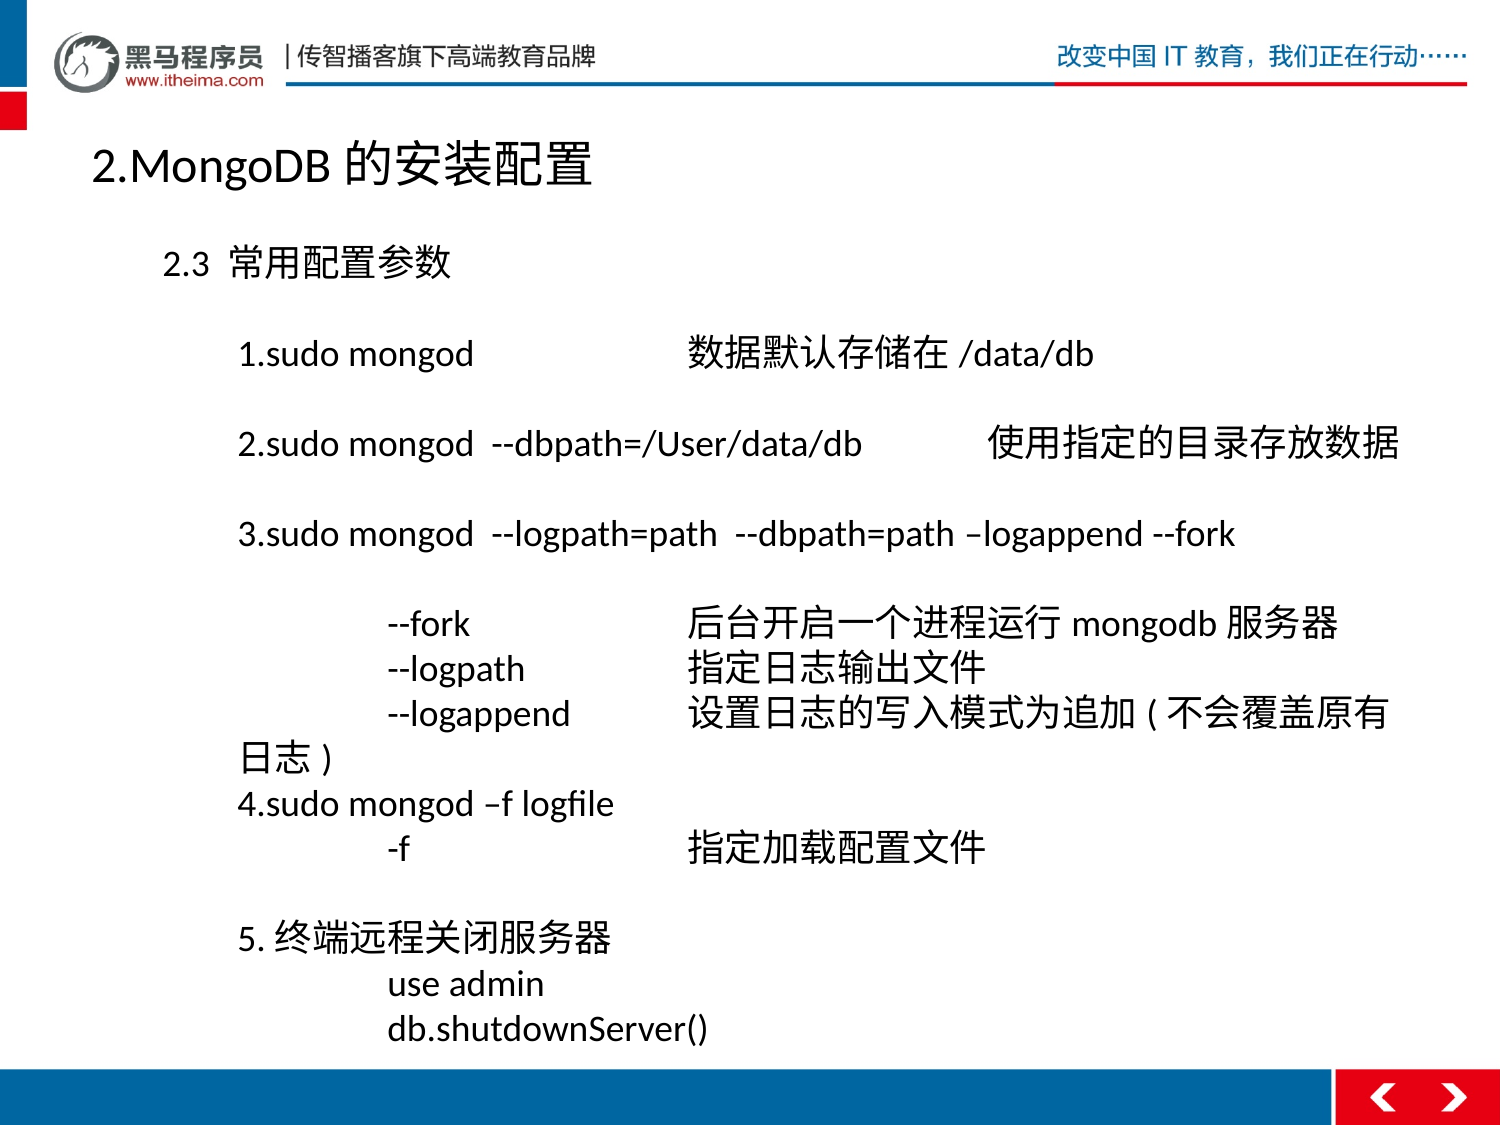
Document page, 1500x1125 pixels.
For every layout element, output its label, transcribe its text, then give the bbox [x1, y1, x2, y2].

text_box 2.MongoDB的安装配置 [76, 125, 1427, 201]
picture [0, 0, 1500, 1125]
text_box 2.3 常用配置参数 1.sudo mongod 数据默认存储在/data/db 2.sudo mongod --dbpath=/User/data/db 使用指定的目录存放数据 3.sudo mongod --logpath=path --dbpath=path –logappend --fork --fork 后台开启一个进程运行mongodb服务器 --logpath 指定日志输出文件 --logappend 设置日志的写入模式为追加(不会覆盖原有日志) 4.sudo mongod –f logfile -f 指定加载配置文件 5.终端远程关闭服务器 use admin db.shutdownServer() [147, 231, 1427, 1057]
